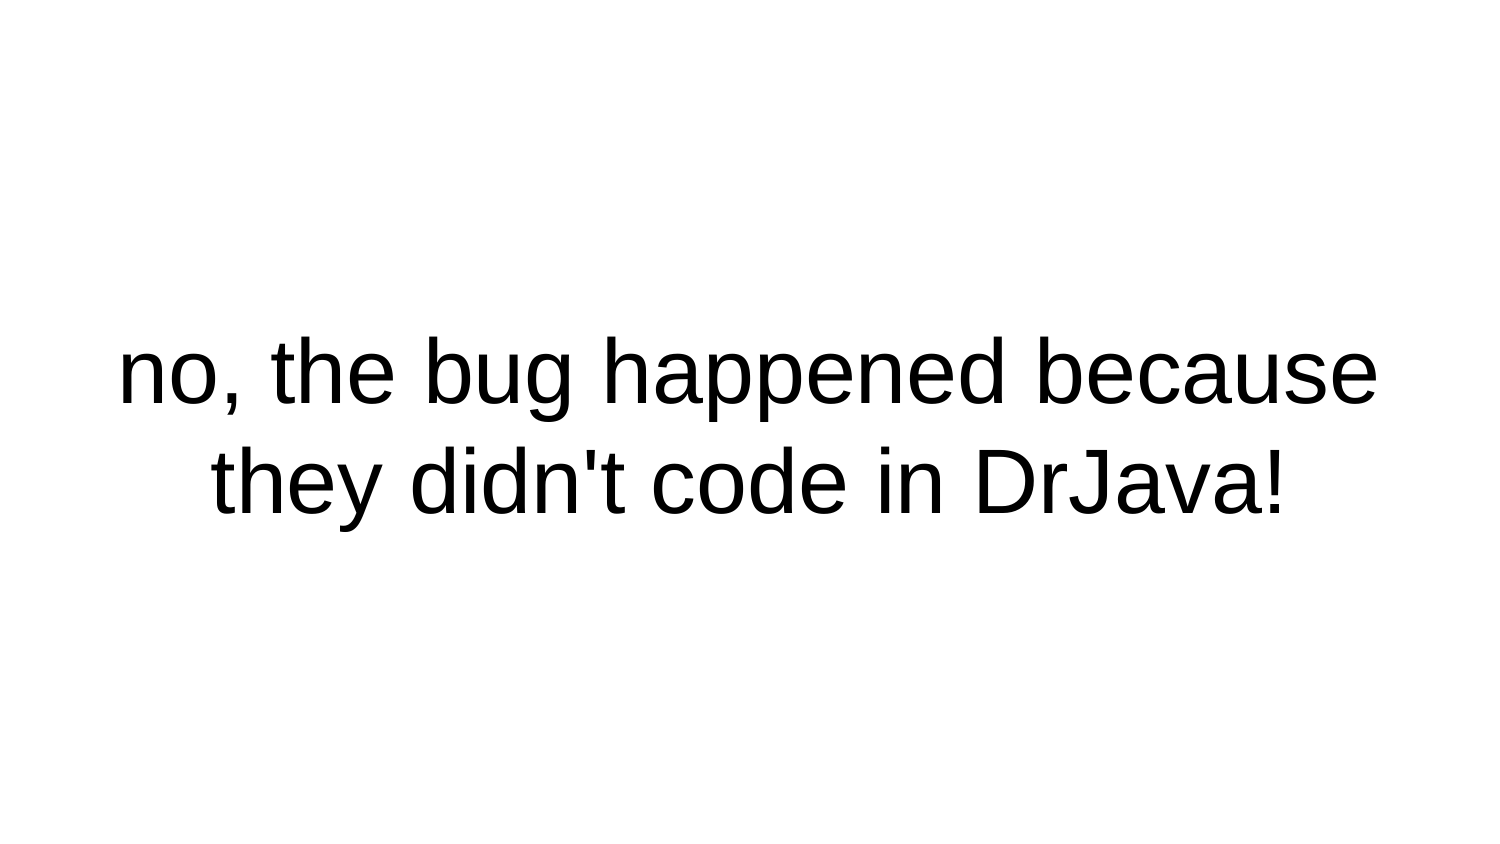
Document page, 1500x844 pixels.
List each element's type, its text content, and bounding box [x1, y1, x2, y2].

title no, the bug happened because they didn't code in DrJava! [75, 351, 1425, 493]
